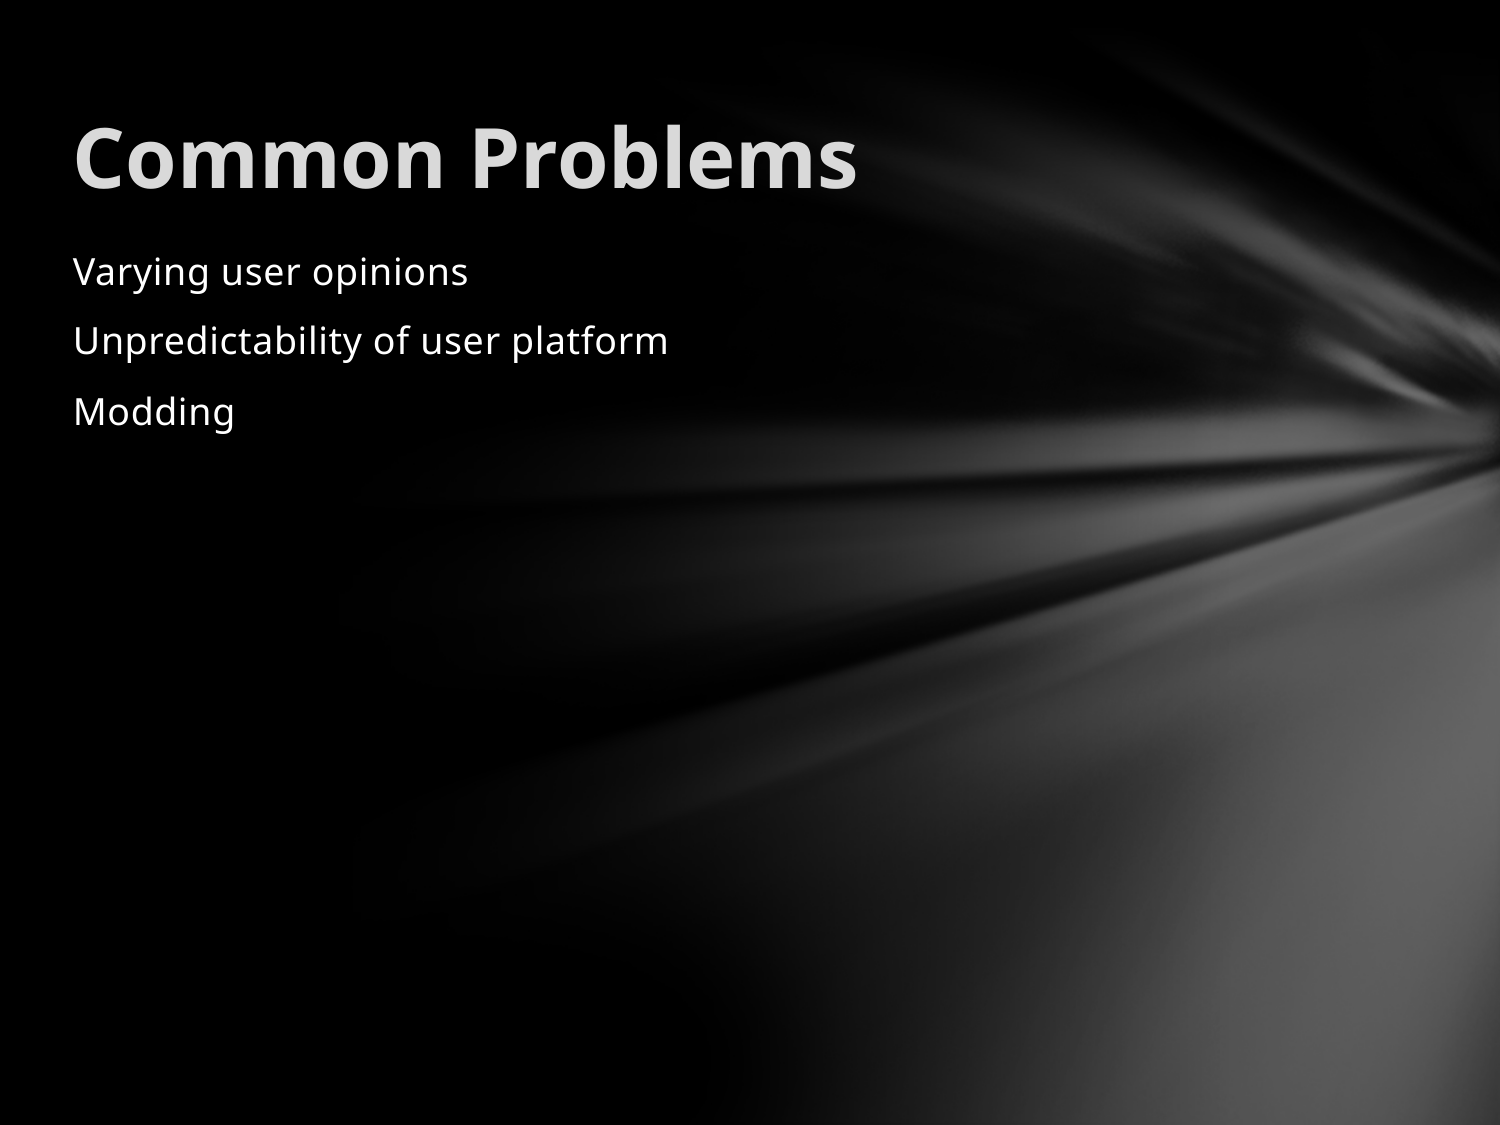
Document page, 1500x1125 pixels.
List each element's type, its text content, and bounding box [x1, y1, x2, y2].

list Varying user opinions Unpredictability of user platform Modding [57, 239, 1318, 1015]
title Common Problems [57, 37, 1318, 213]
